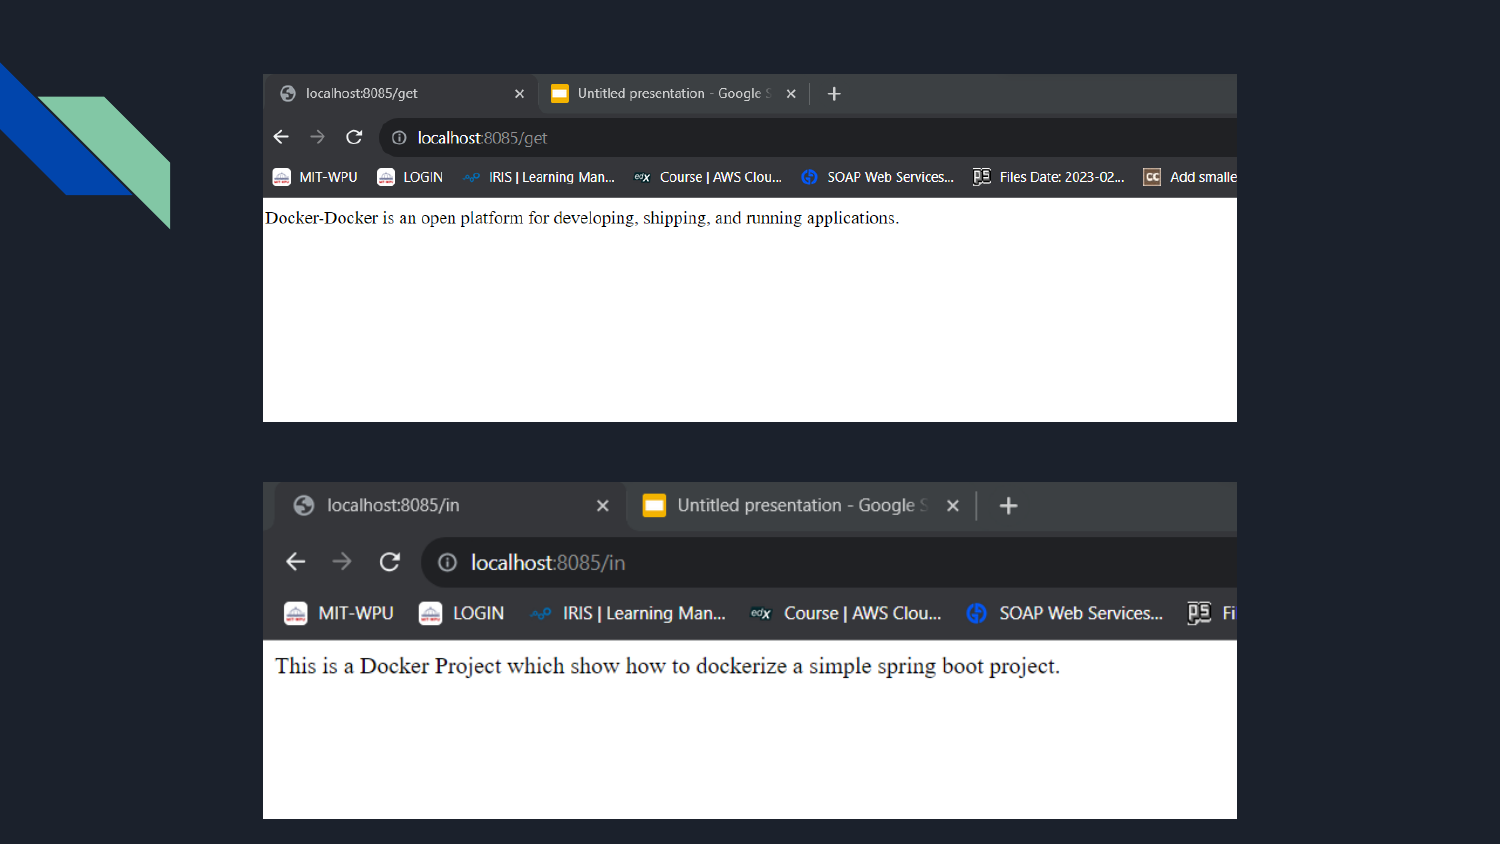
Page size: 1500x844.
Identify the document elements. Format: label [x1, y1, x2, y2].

picture [263, 74, 1237, 423]
picture [263, 482, 1237, 819]
